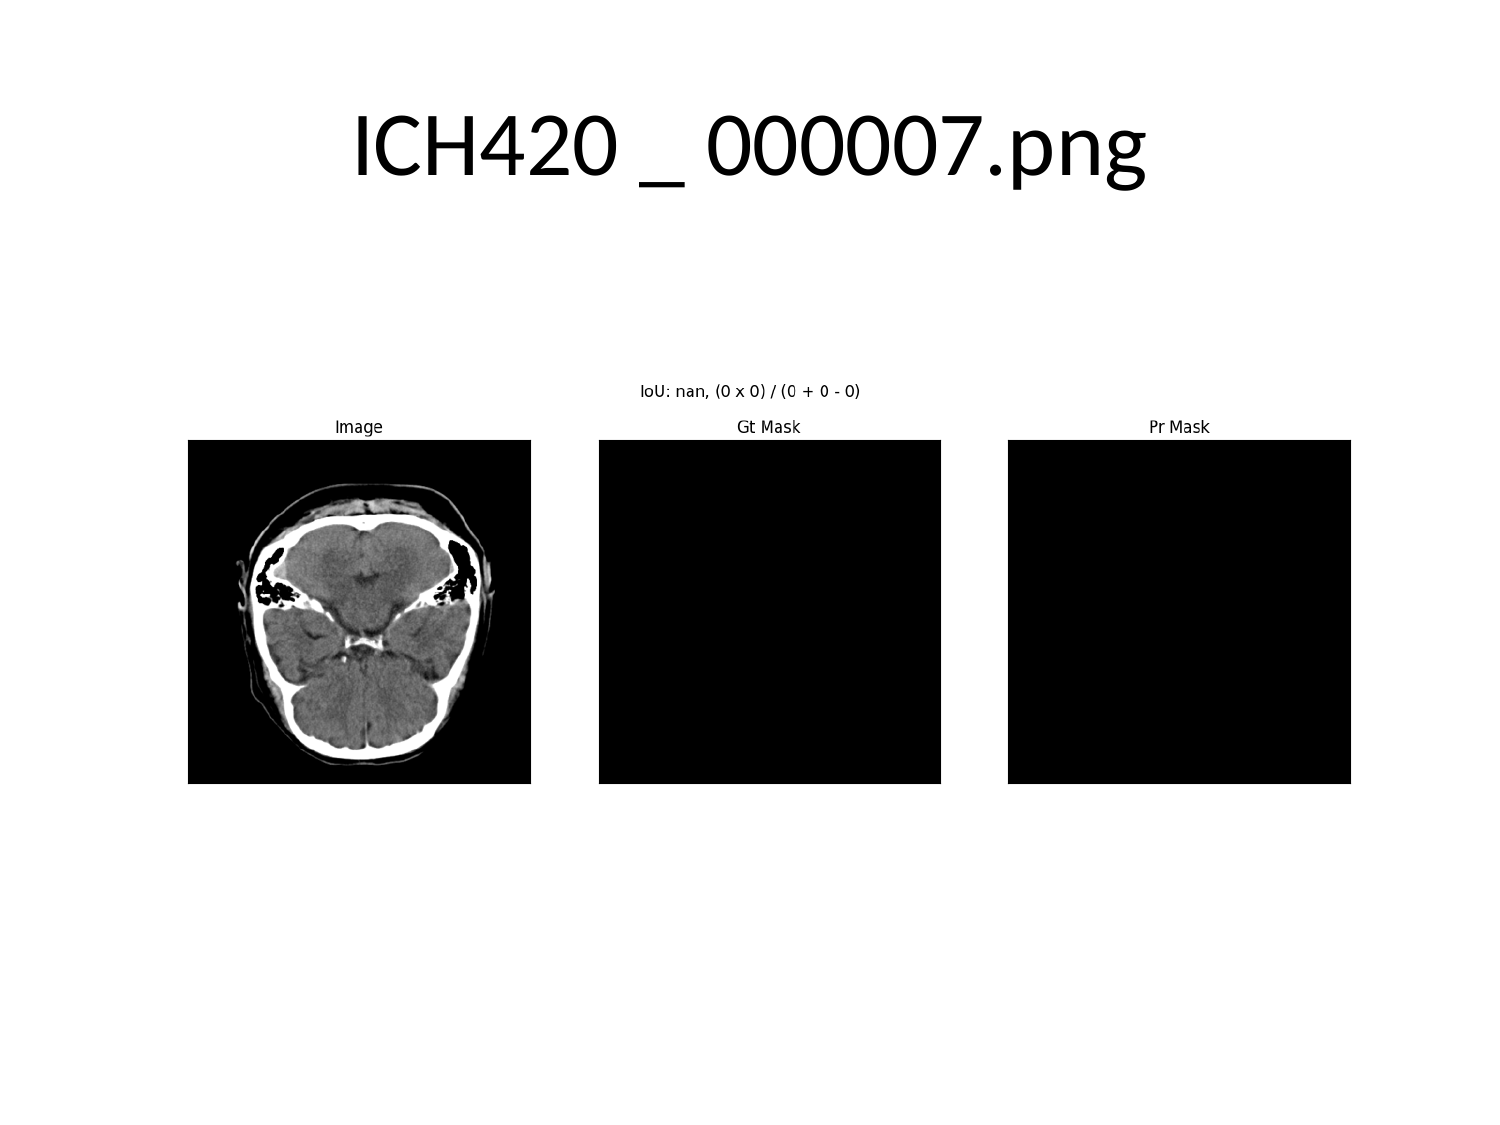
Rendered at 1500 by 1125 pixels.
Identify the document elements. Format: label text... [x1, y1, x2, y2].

picture [0, 374, 1500, 844]
title ICH420 _ 000007.png [75, 45, 1425, 233]
